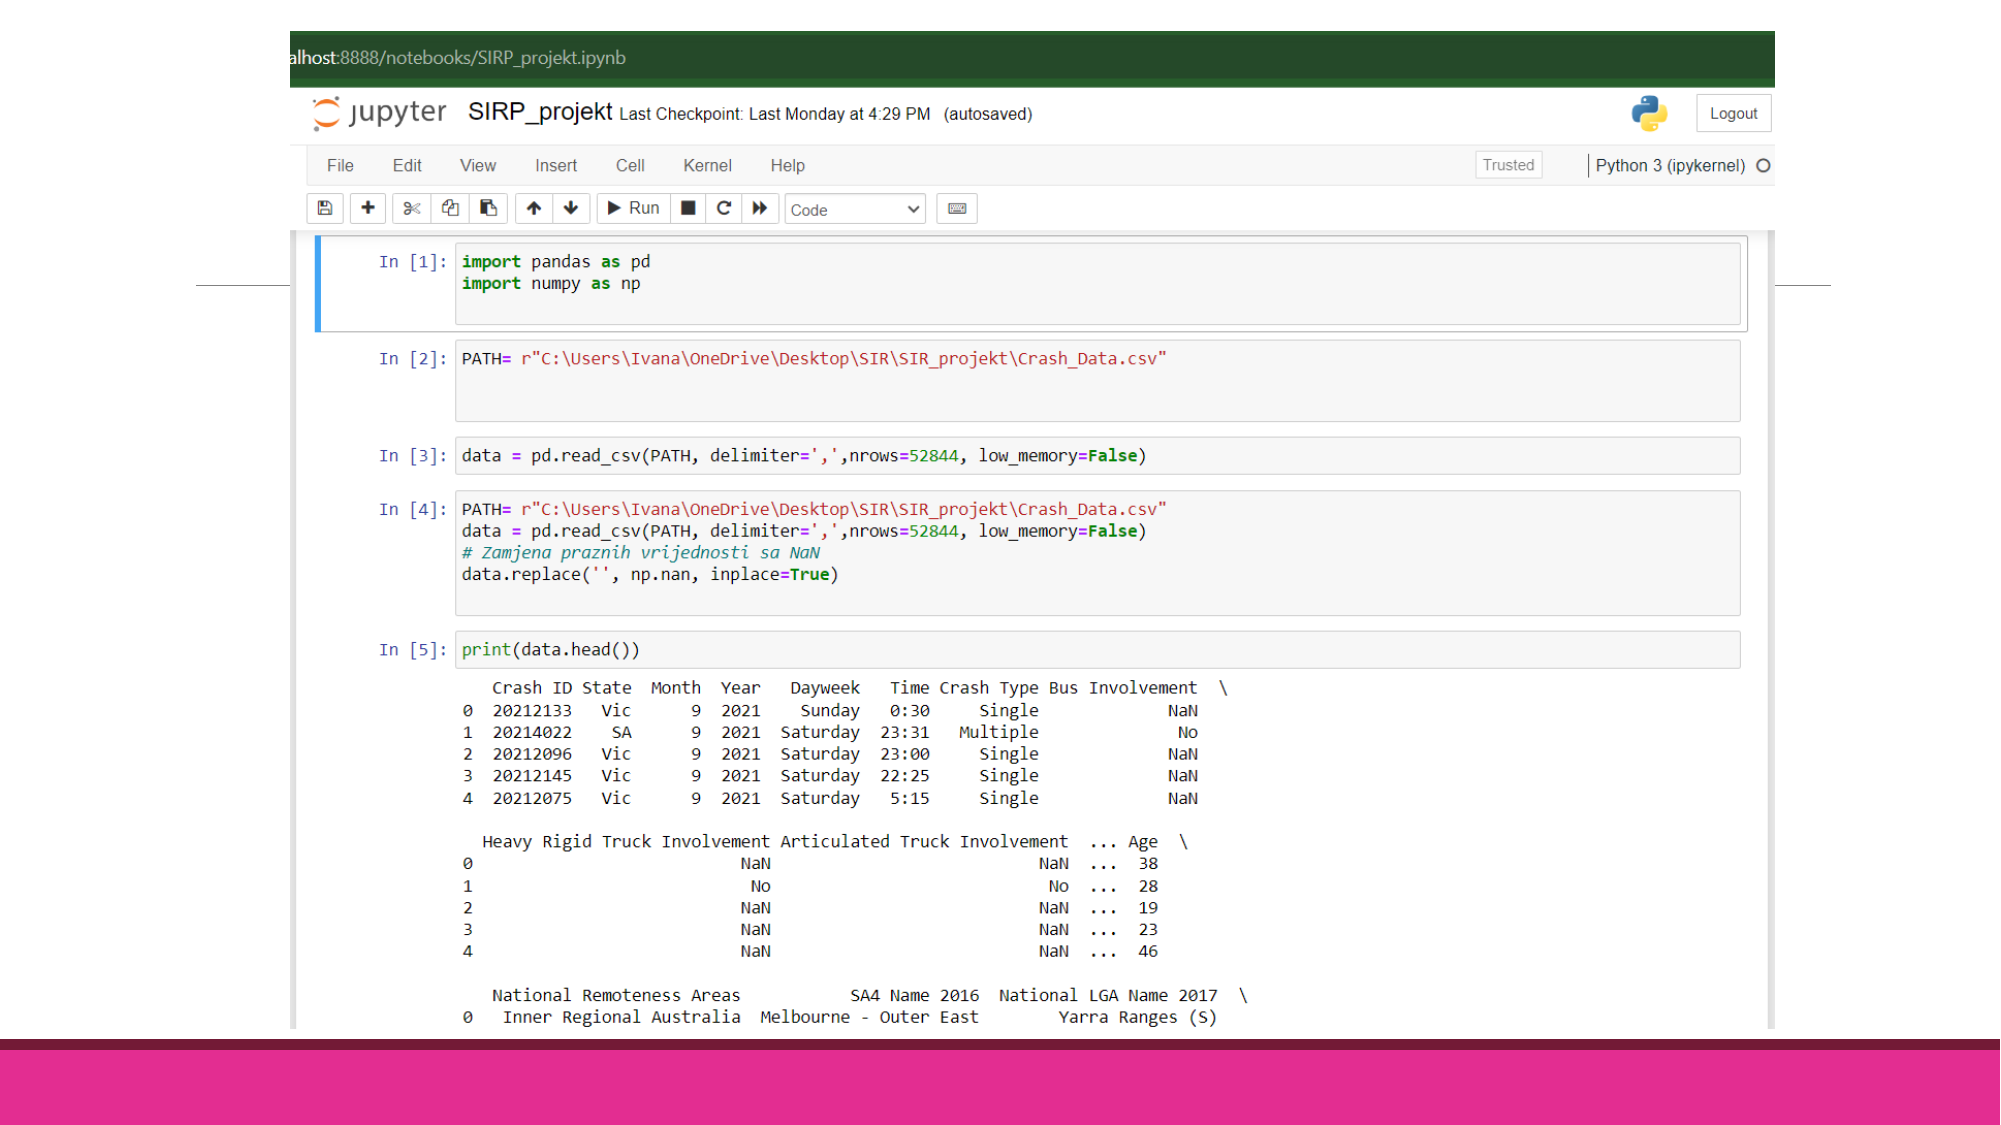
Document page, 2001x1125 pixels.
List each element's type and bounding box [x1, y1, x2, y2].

list [289, 30, 1775, 1030]
